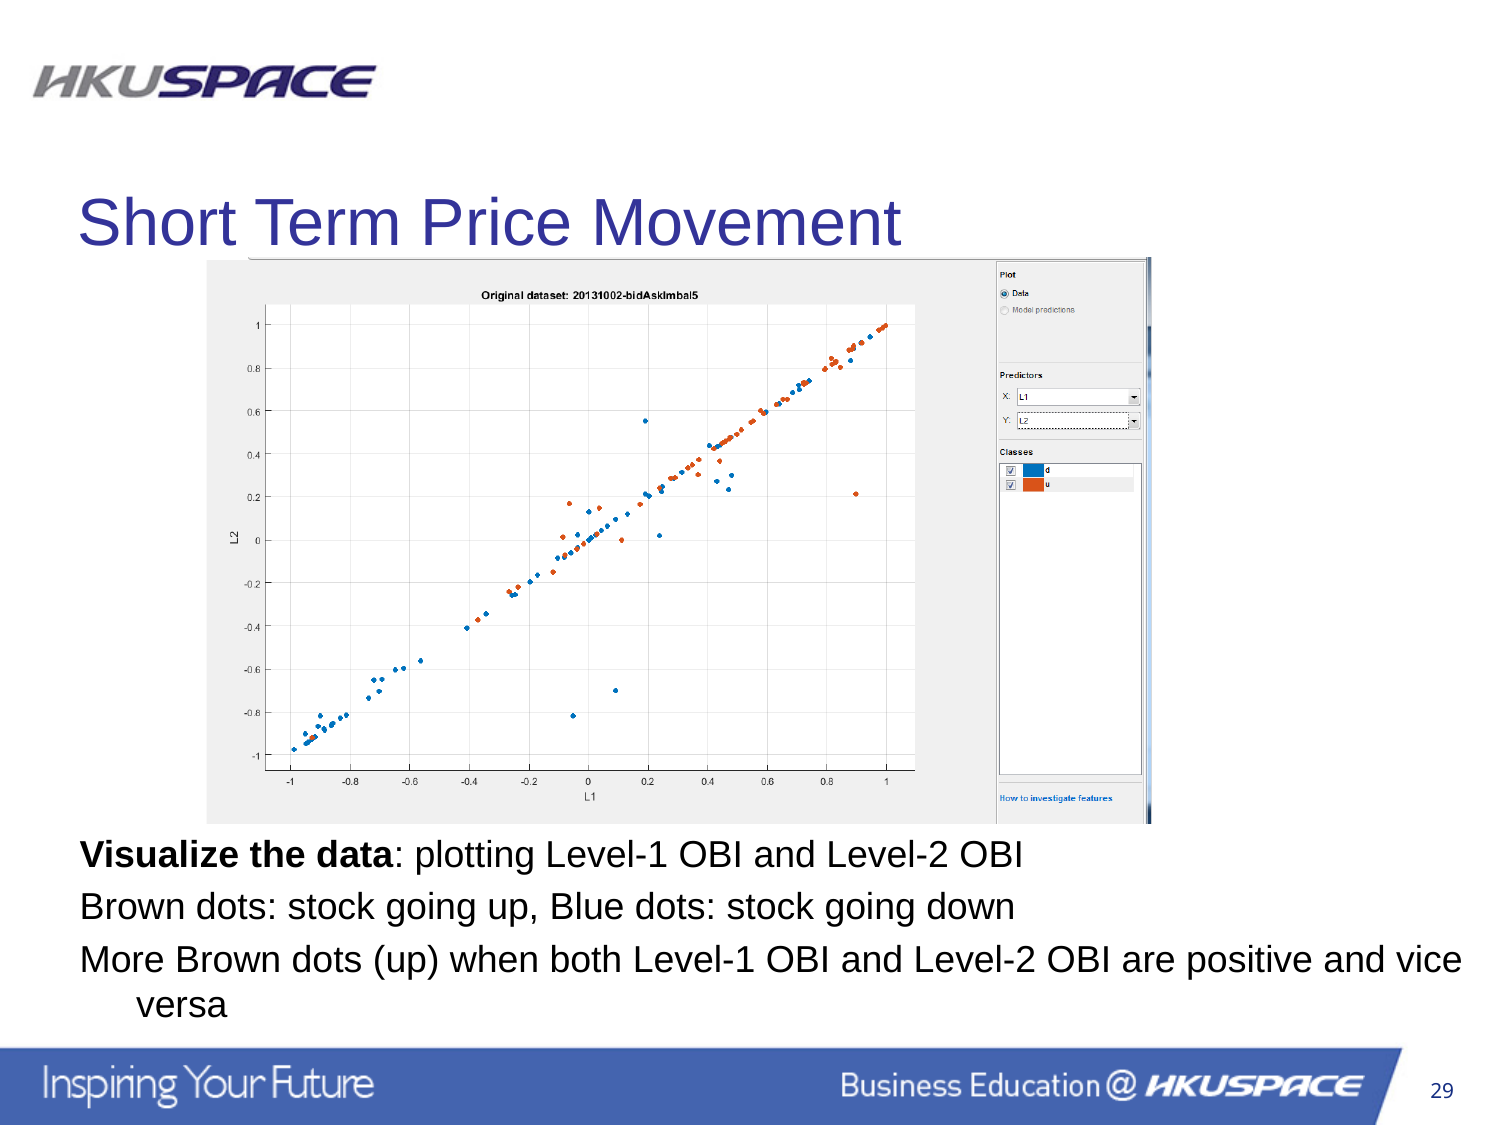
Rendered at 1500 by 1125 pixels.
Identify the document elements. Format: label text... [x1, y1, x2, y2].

text_box Visualize the data: plotting Level-1 OBI and Level-2 OBI Brown dots: stock going up, Blue dots: stock going down More Brown dots (up) when both Level-1 OBI and Level-2 OBI are positive and vice versa [64, 822, 1483, 1047]
title Short Term Price Movement [62, 101, 1388, 266]
picture [0, 0, 1500, 1125]
slide_number 29 [1415, 1070, 1499, 1125]
